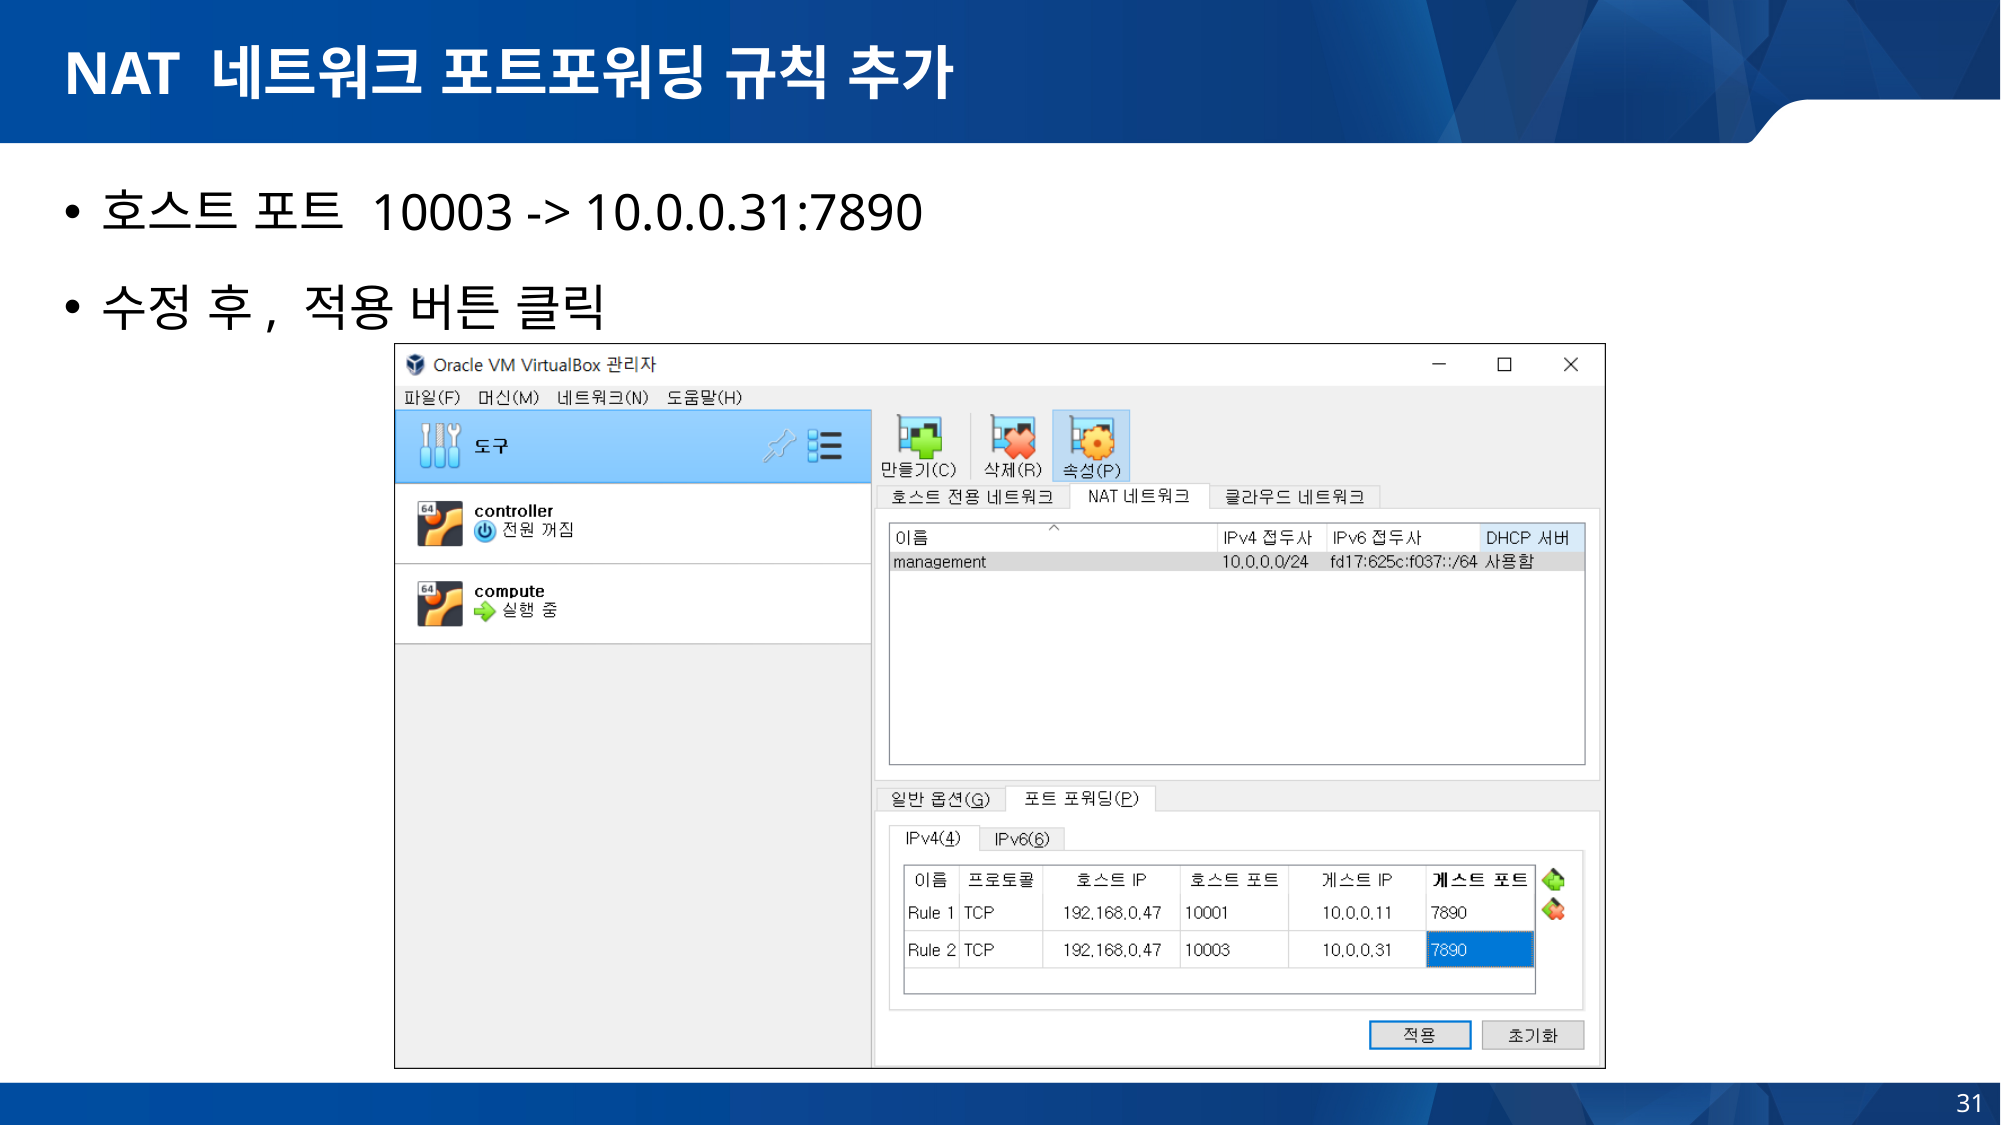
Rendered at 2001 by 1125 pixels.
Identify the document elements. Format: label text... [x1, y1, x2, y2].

title NAT 네트워크 포트포워딩 규칙 추가 [48, 31, 1961, 120]
picture [0, 0, 2001, 1125]
list 호스트 포트 10003 -> 10.0.0.31:7890 수정 후, 적용 버튼 클릭 [48, 158, 1961, 1069]
slide_number 31 [1787, 1084, 2000, 1125]
